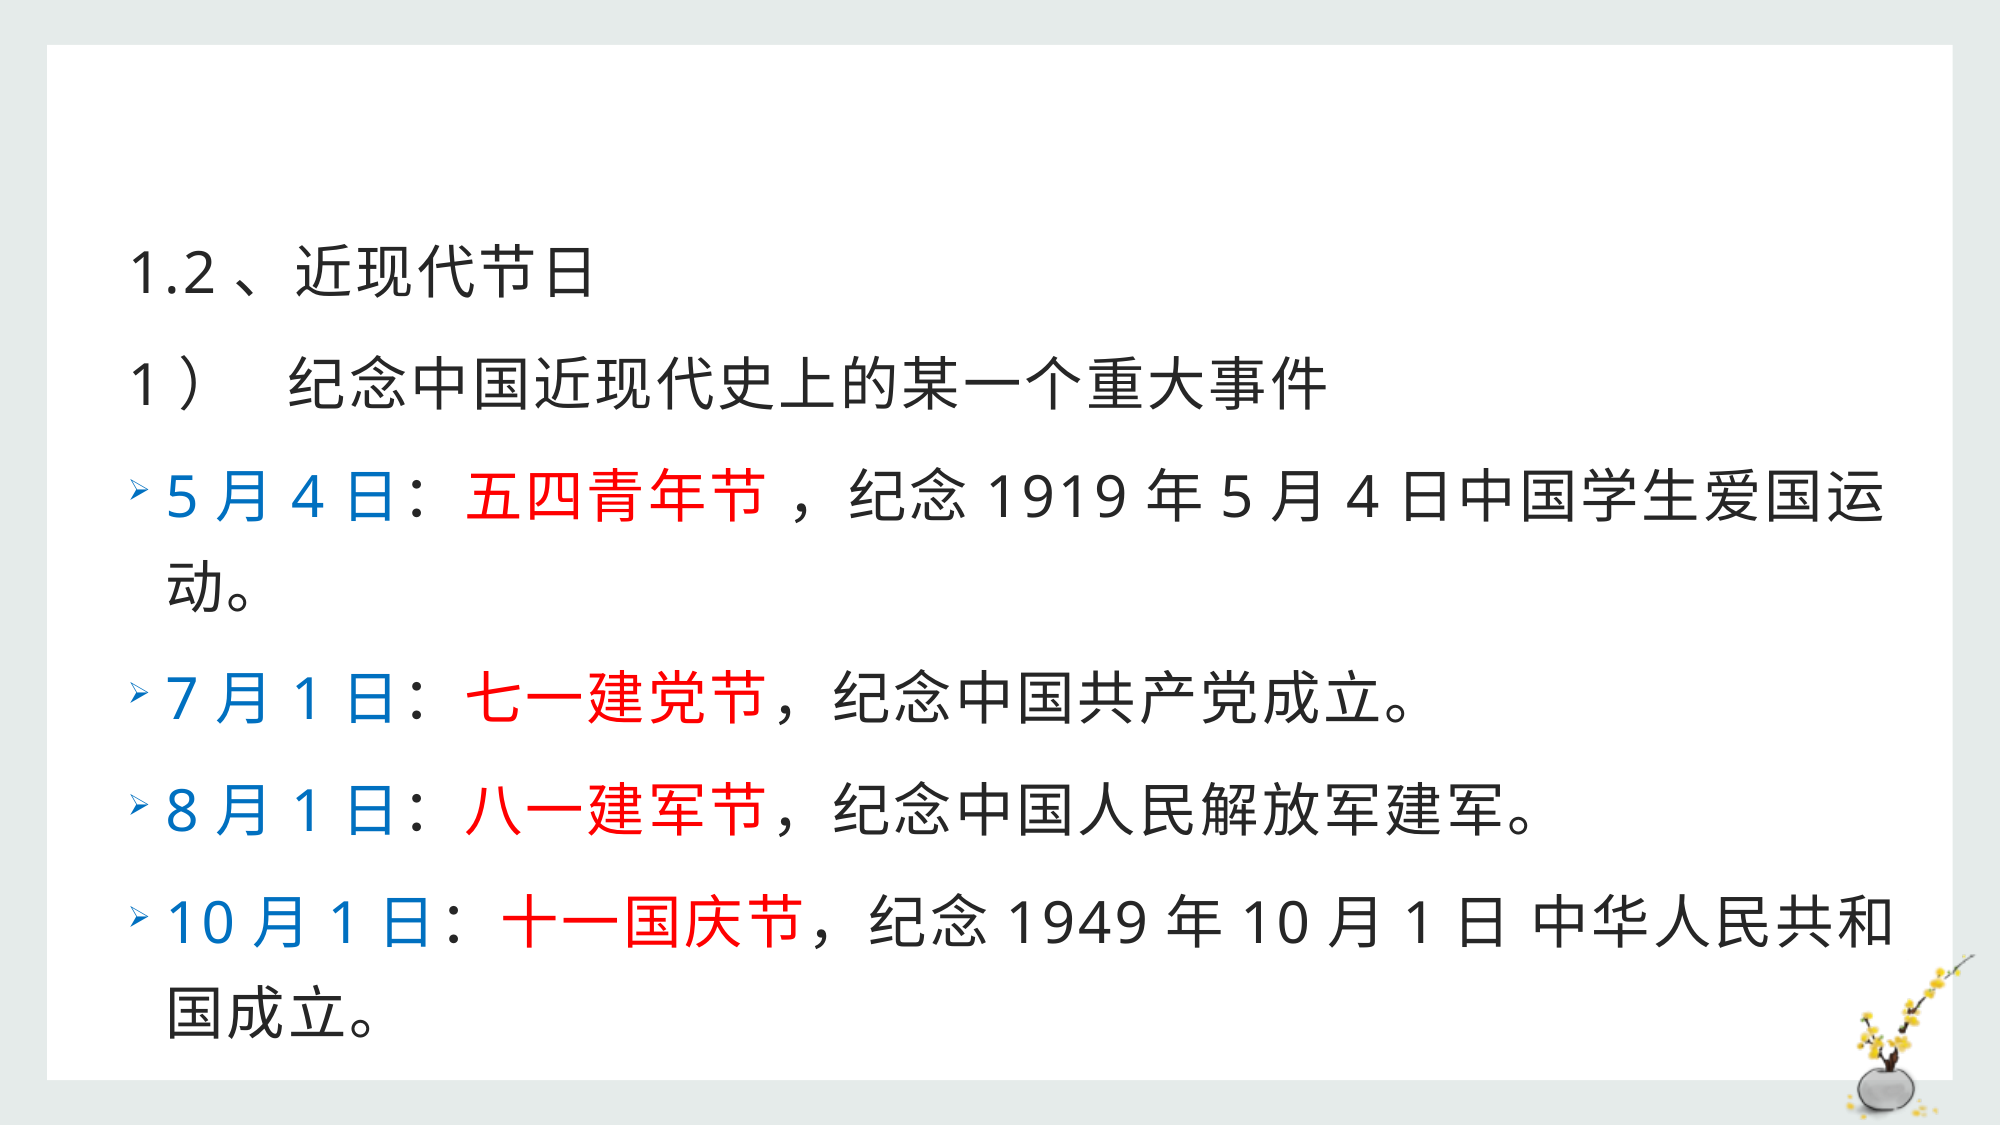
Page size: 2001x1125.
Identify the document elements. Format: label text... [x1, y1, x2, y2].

picture [1829, 942, 1983, 1125]
list 1.2、近现代节日 1） 纪念中国近现代史上的某一个重大事件 5月4日：五四青年节 ，纪念1919年5月4日中国学生爱国运动。 7月1日：七一建党节，纪念中国共产党成立。 8月1日：八一建军节，纪念中国人民解放军建军。 10月1日：十一国庆节，纪念1949年10月1日 中华人民共和国成立。 [111, 214, 1934, 992]
